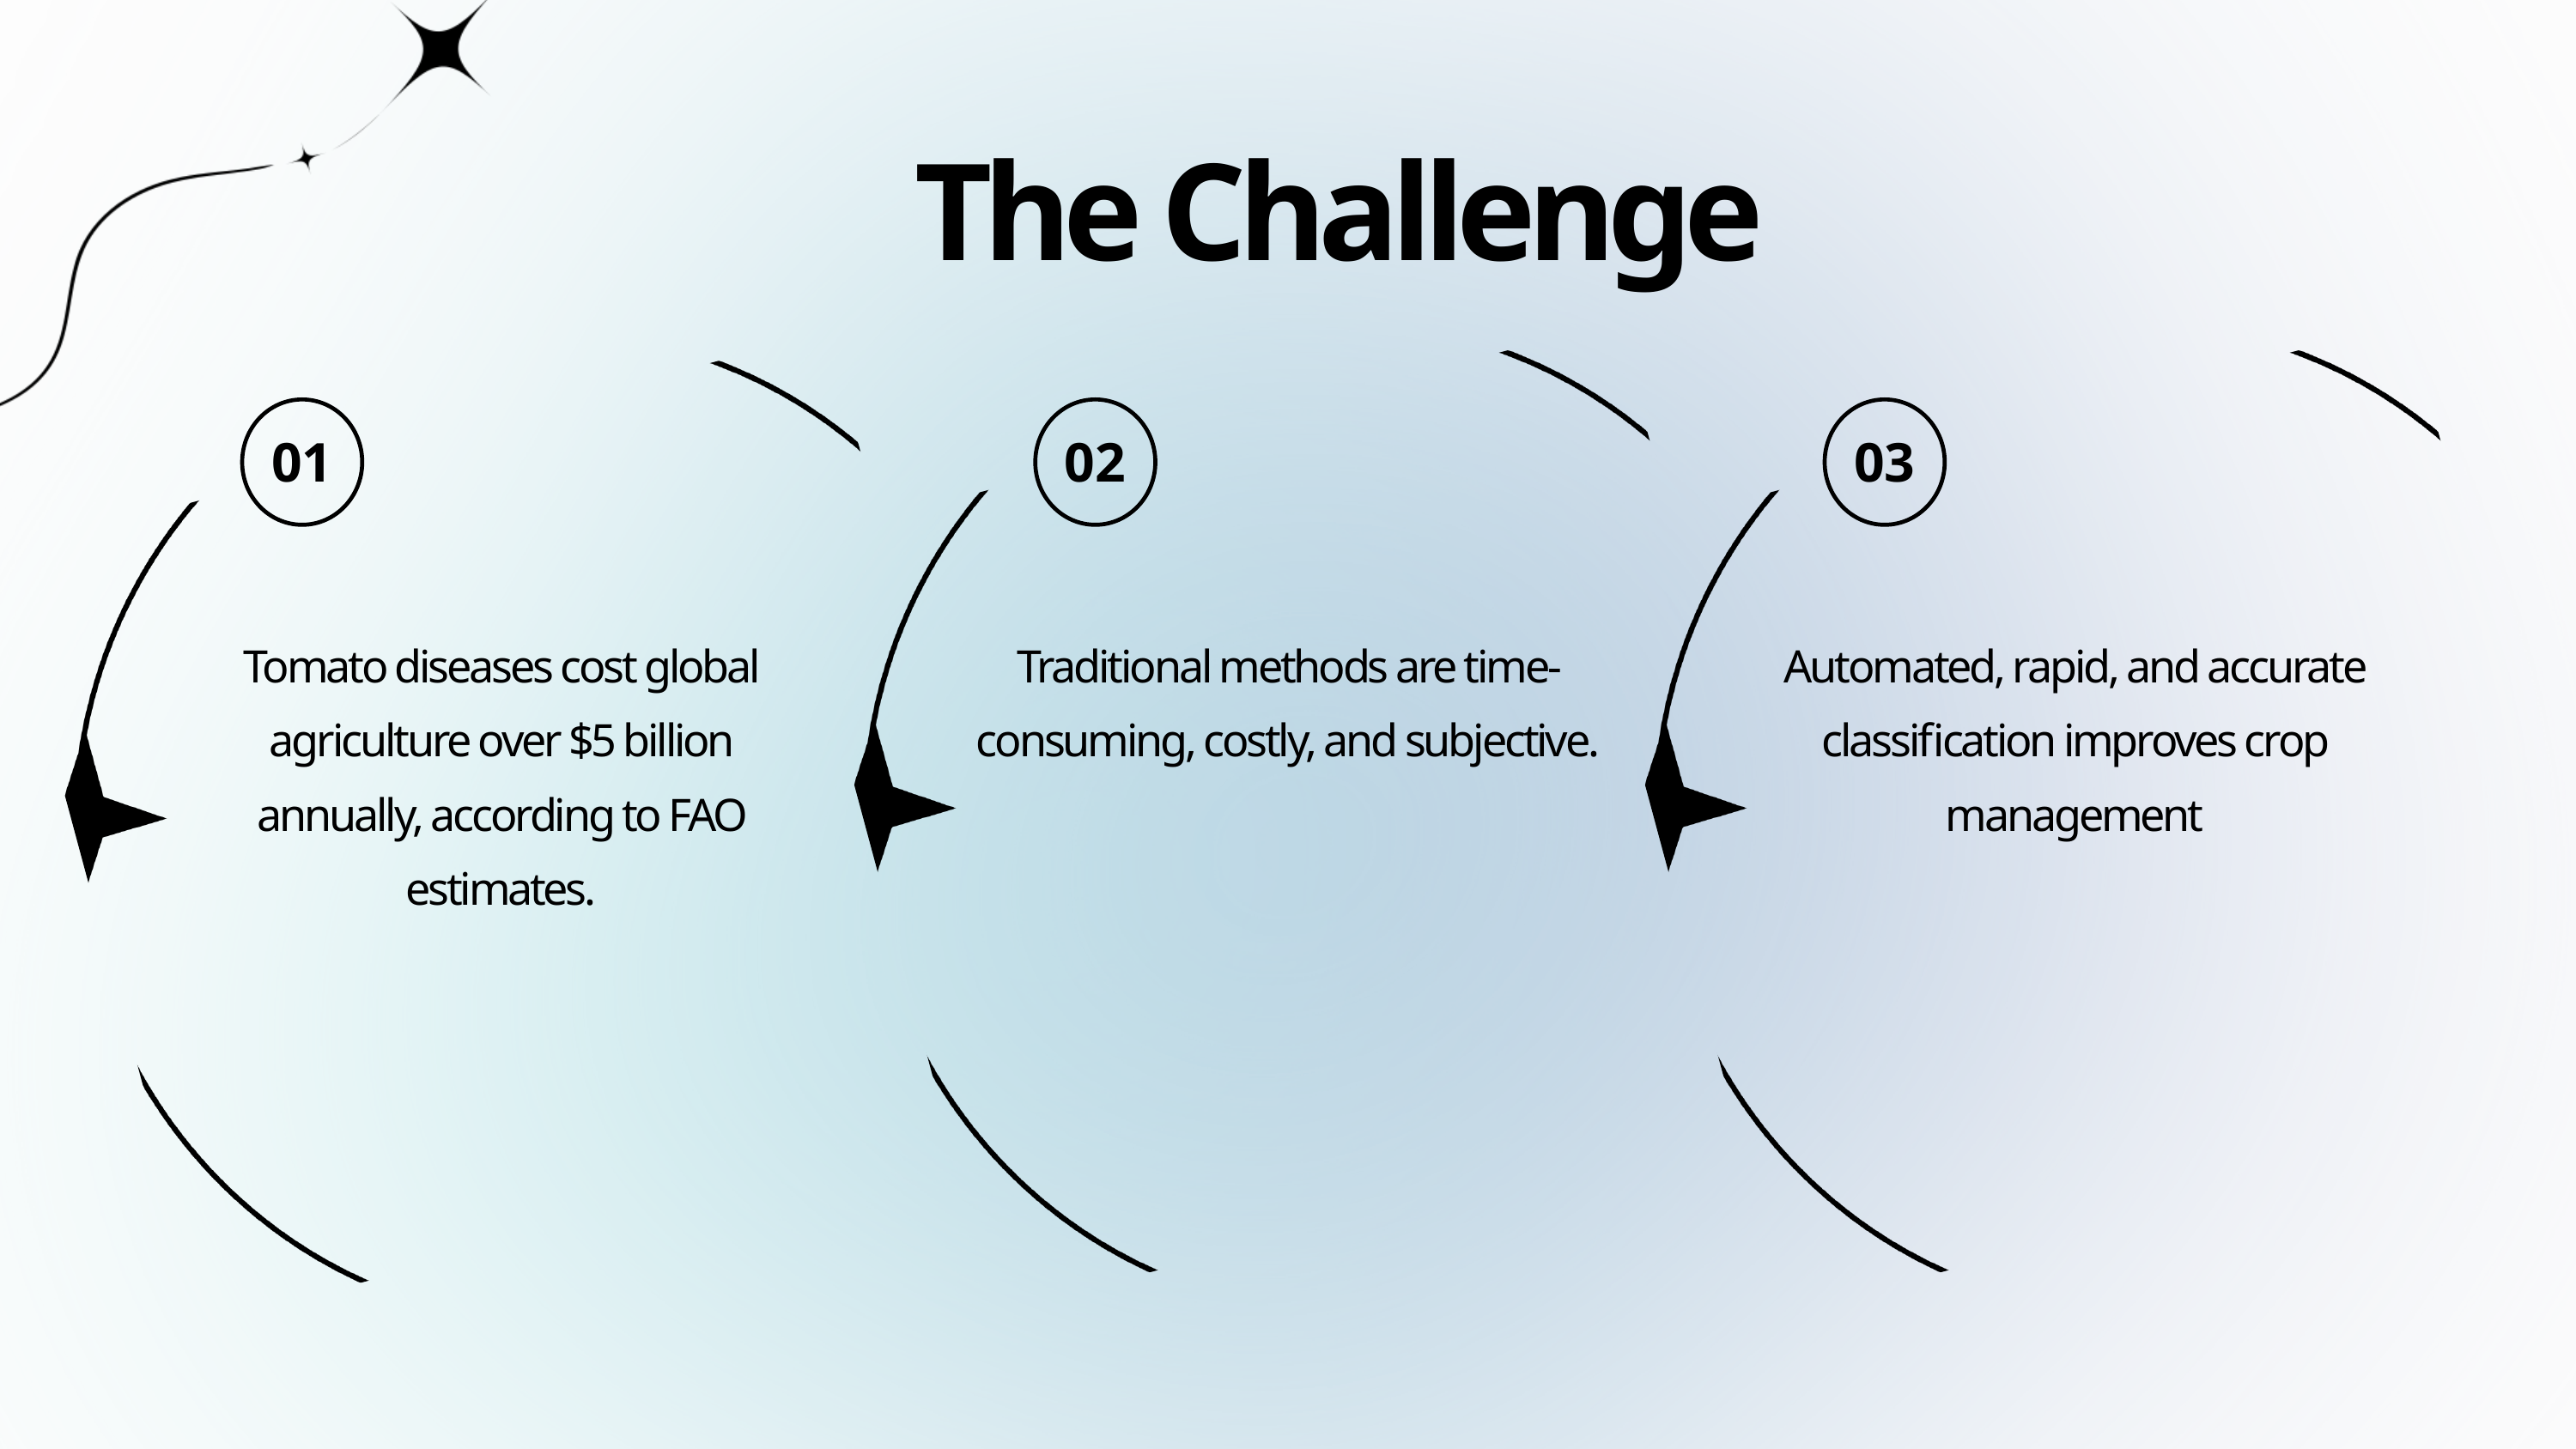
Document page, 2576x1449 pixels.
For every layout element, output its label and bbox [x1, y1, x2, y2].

text_box [1822, 397, 1947, 528]
text_box [690, 140, 1987, 349]
text_box [0, 0, 2576, 1449]
text_box [1835, 403, 1934, 514]
text_box [975, 629, 1601, 921]
text_box [240, 397, 365, 528]
text_box [1033, 397, 1158, 528]
text_box [1761, 629, 2388, 921]
text_box [252, 403, 351, 514]
text_box [1046, 403, 1145, 514]
text_box [187, 629, 814, 995]
